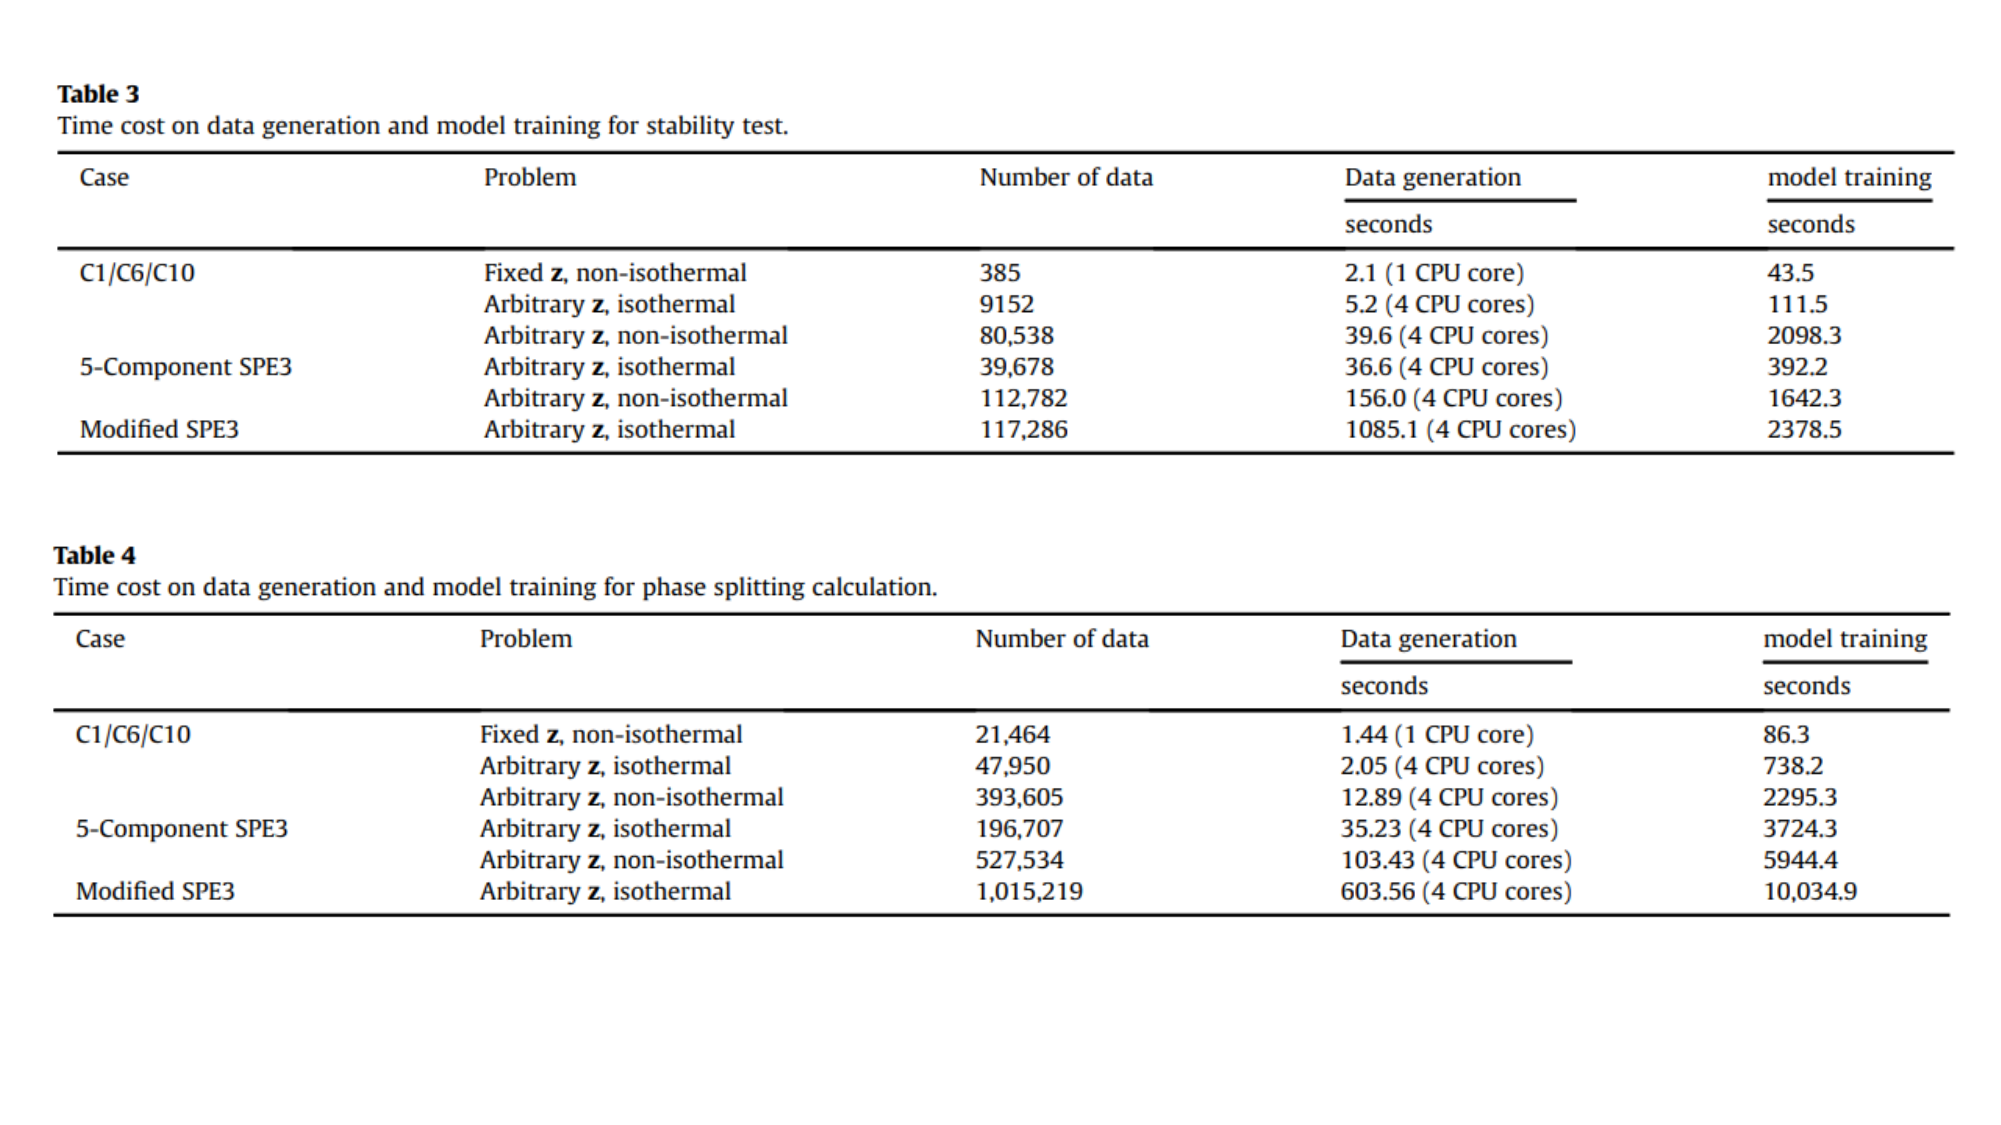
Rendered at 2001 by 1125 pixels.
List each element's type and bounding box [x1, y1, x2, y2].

picture [17, 59, 1982, 475]
picture [38, 525, 1962, 936]
